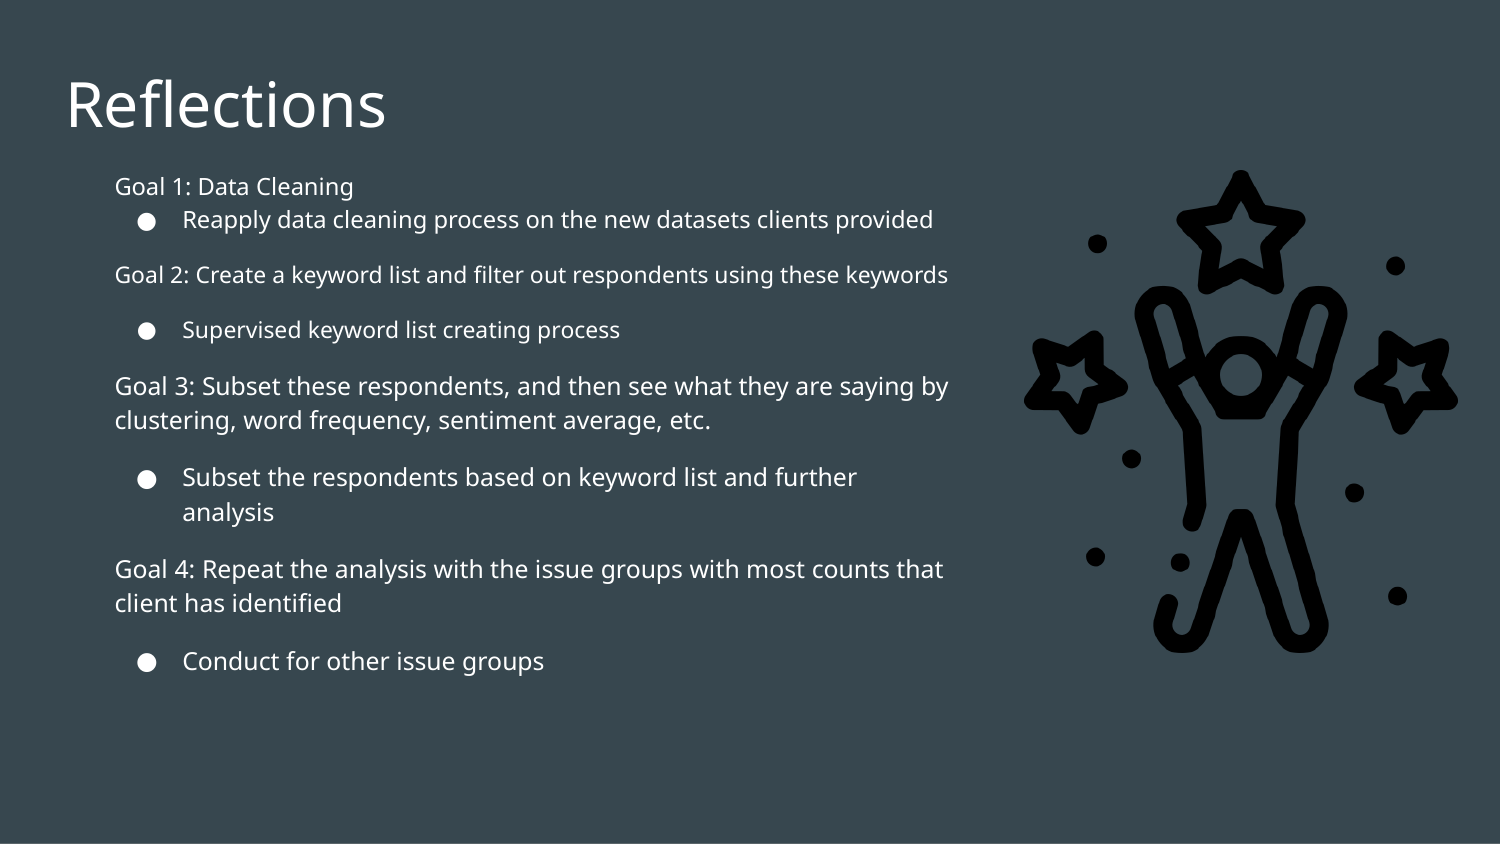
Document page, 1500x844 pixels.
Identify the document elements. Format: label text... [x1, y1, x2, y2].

picture [999, 169, 1483, 654]
list Goal 1: Data Cleaning Reapply data cleaning process on the new datasets clients provided Goal 2: Create a keyword list and filter out respondents using these keywords Supervised keyword list creating process Goal 3: Subset these respondents, and then see what they are saying by clustering, word frequency, sentiment average, etc. Subset the respondents based on keyword list and further analysis Goal 4: Repeat the analysis with the issue groups with most counts that client has identified Conduct for other issue groups [99, 156, 968, 738]
title Reflections [49, 50, 834, 284]
